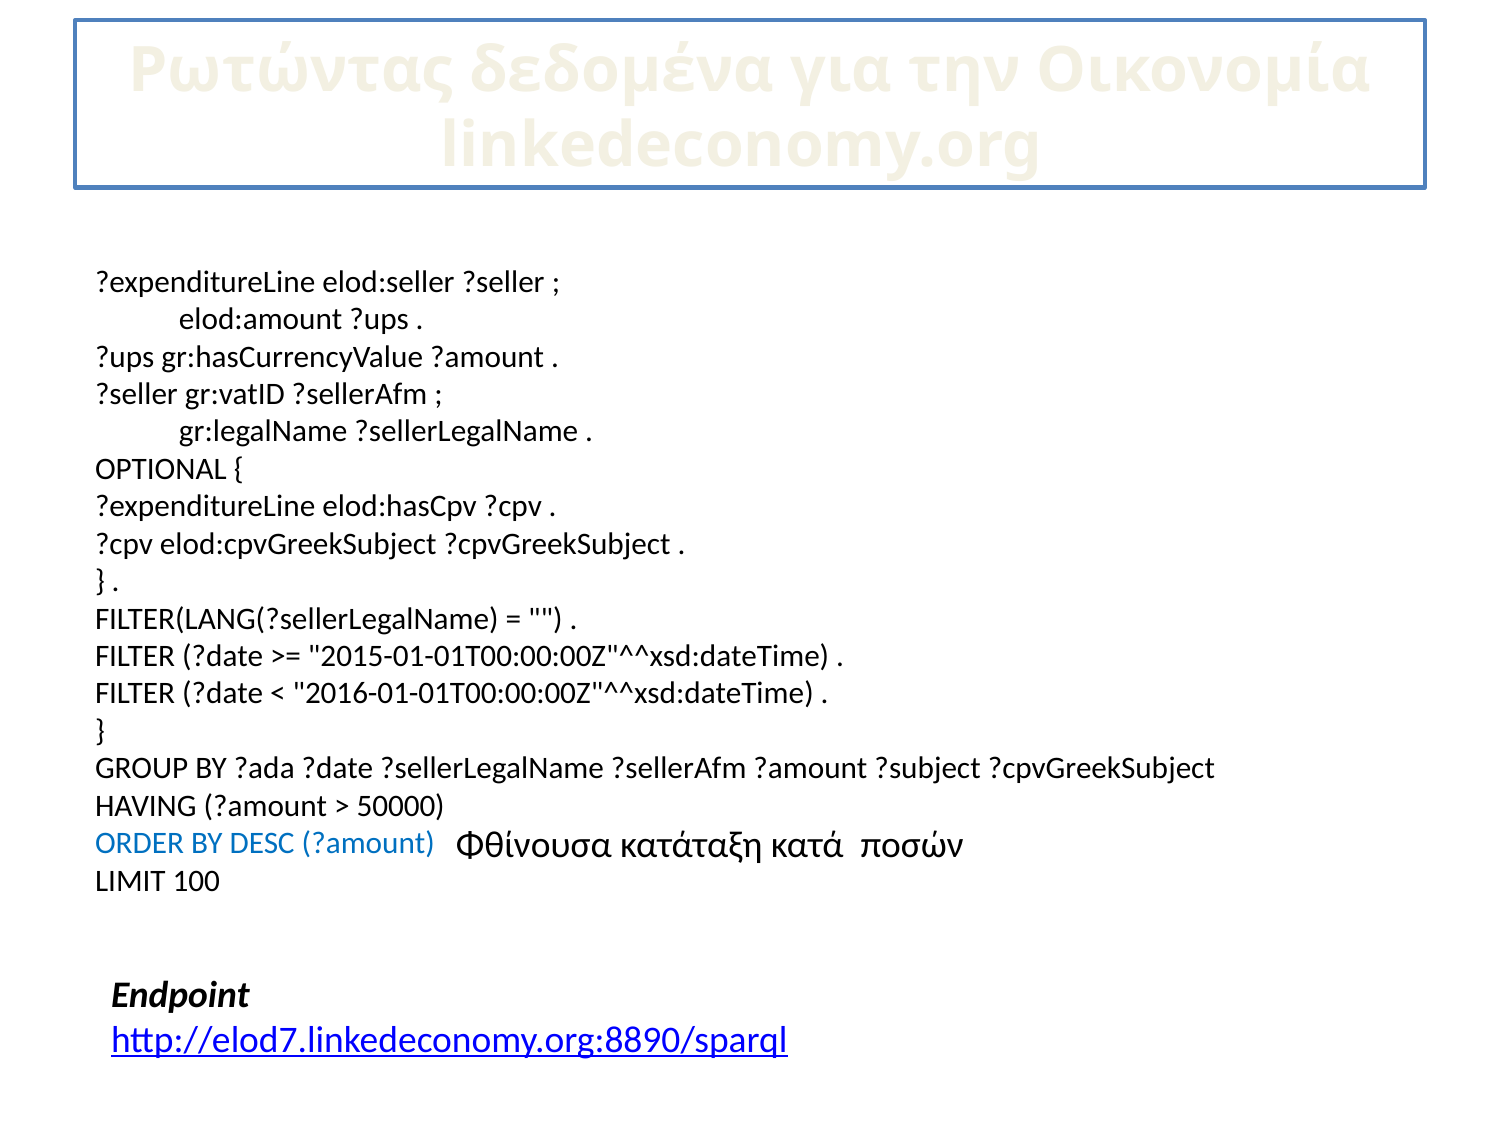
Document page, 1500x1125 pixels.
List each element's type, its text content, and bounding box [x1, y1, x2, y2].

text_box Φθίνουσα κατάταξη κατά ποσών [441, 812, 980, 873]
title Ρωτώντας δεδομένα για την Οικονομία linkedeconomy.org [73, 18, 1427, 190]
text_box Endpoint http://elod7.linkedeconomy.org:8890/sparql [96, 962, 804, 1068]
text_box ?expenditureLine elod:seller ?seller ; elod:amount ?ups . ?ups gr:hasCurrencyValue ?amount . ?seller gr:vatID ?sellerAfm ; gr:legalName ?sellerLegalName . OPTIONAL { ?expenditureLine elod:hasCpv ?cpv . ?cpv elod:cpvGreekSubject ?cpvGreekSubject . } . FILTER(LANG(?sellerLegalName) = "") . FILTER (?date >= "2015-01-01T00:00:00Z"^^xsd:dateTime) . FILTER (?date < "2016-01-01T00:00:00Z"^^xsd:dateTime) . } GROUP BY ?ada ?date ?sellerLegalName ?sellerAfm ?amount ?subject ?cpvGreekSubject HAVING (?amount > 50000) ORDER BY DESC (?amount) LIMIT 100 [80, 253, 1232, 905]
